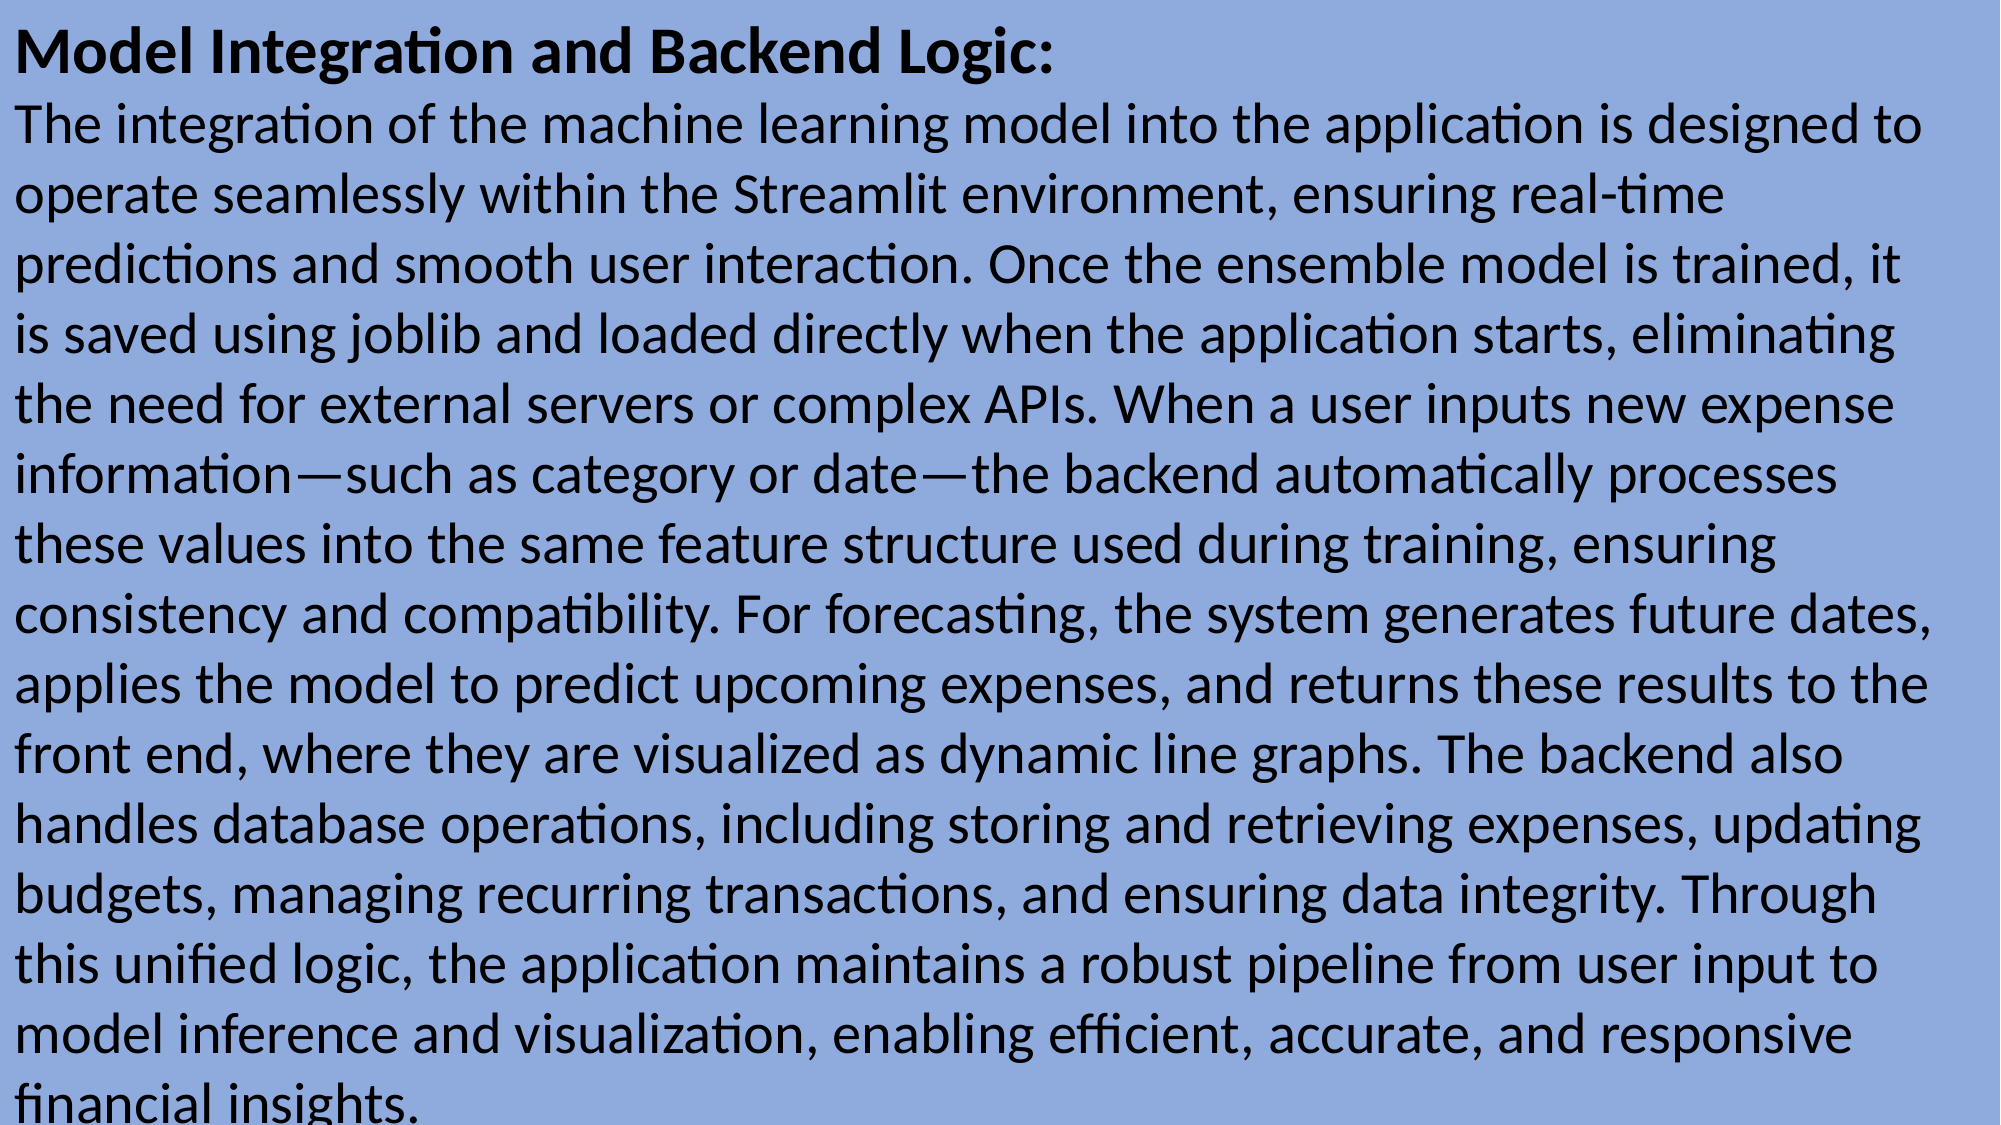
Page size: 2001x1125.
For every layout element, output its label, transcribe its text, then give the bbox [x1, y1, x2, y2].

text_box Model Integration and Backend Logic: [0, 0, 2000, 95]
text_box The integration of the machine learning model into the application is designed to operate seamlessly within the Streamlit environment, ensuring real-time predictions and smooth user interaction. Once the ensemble model is trained, it is saved using joblib and loaded directly when the application starts, eliminating the need for external servers or complex APIs. When a user inputs new expense information—such as category or date—the backend automatically processes these values into the same feature structure used during training, ensuring consistency and compatibility. For forecasting, the system generates future dates, applies the model to predict upcoming expenses, and returns these results to the front end, where they are visualized as dynamic line graphs. The backend also handles database operations, including storing and retrieving expenses, updating budgets, managing recurring transactions, and ensuring data integrity. Through this unified logic, the application maintains a robust pipeline from user input to model inference and visualization, enabling efficient, accurate, and responsive financial insights. [0, 78, 1963, 1125]
